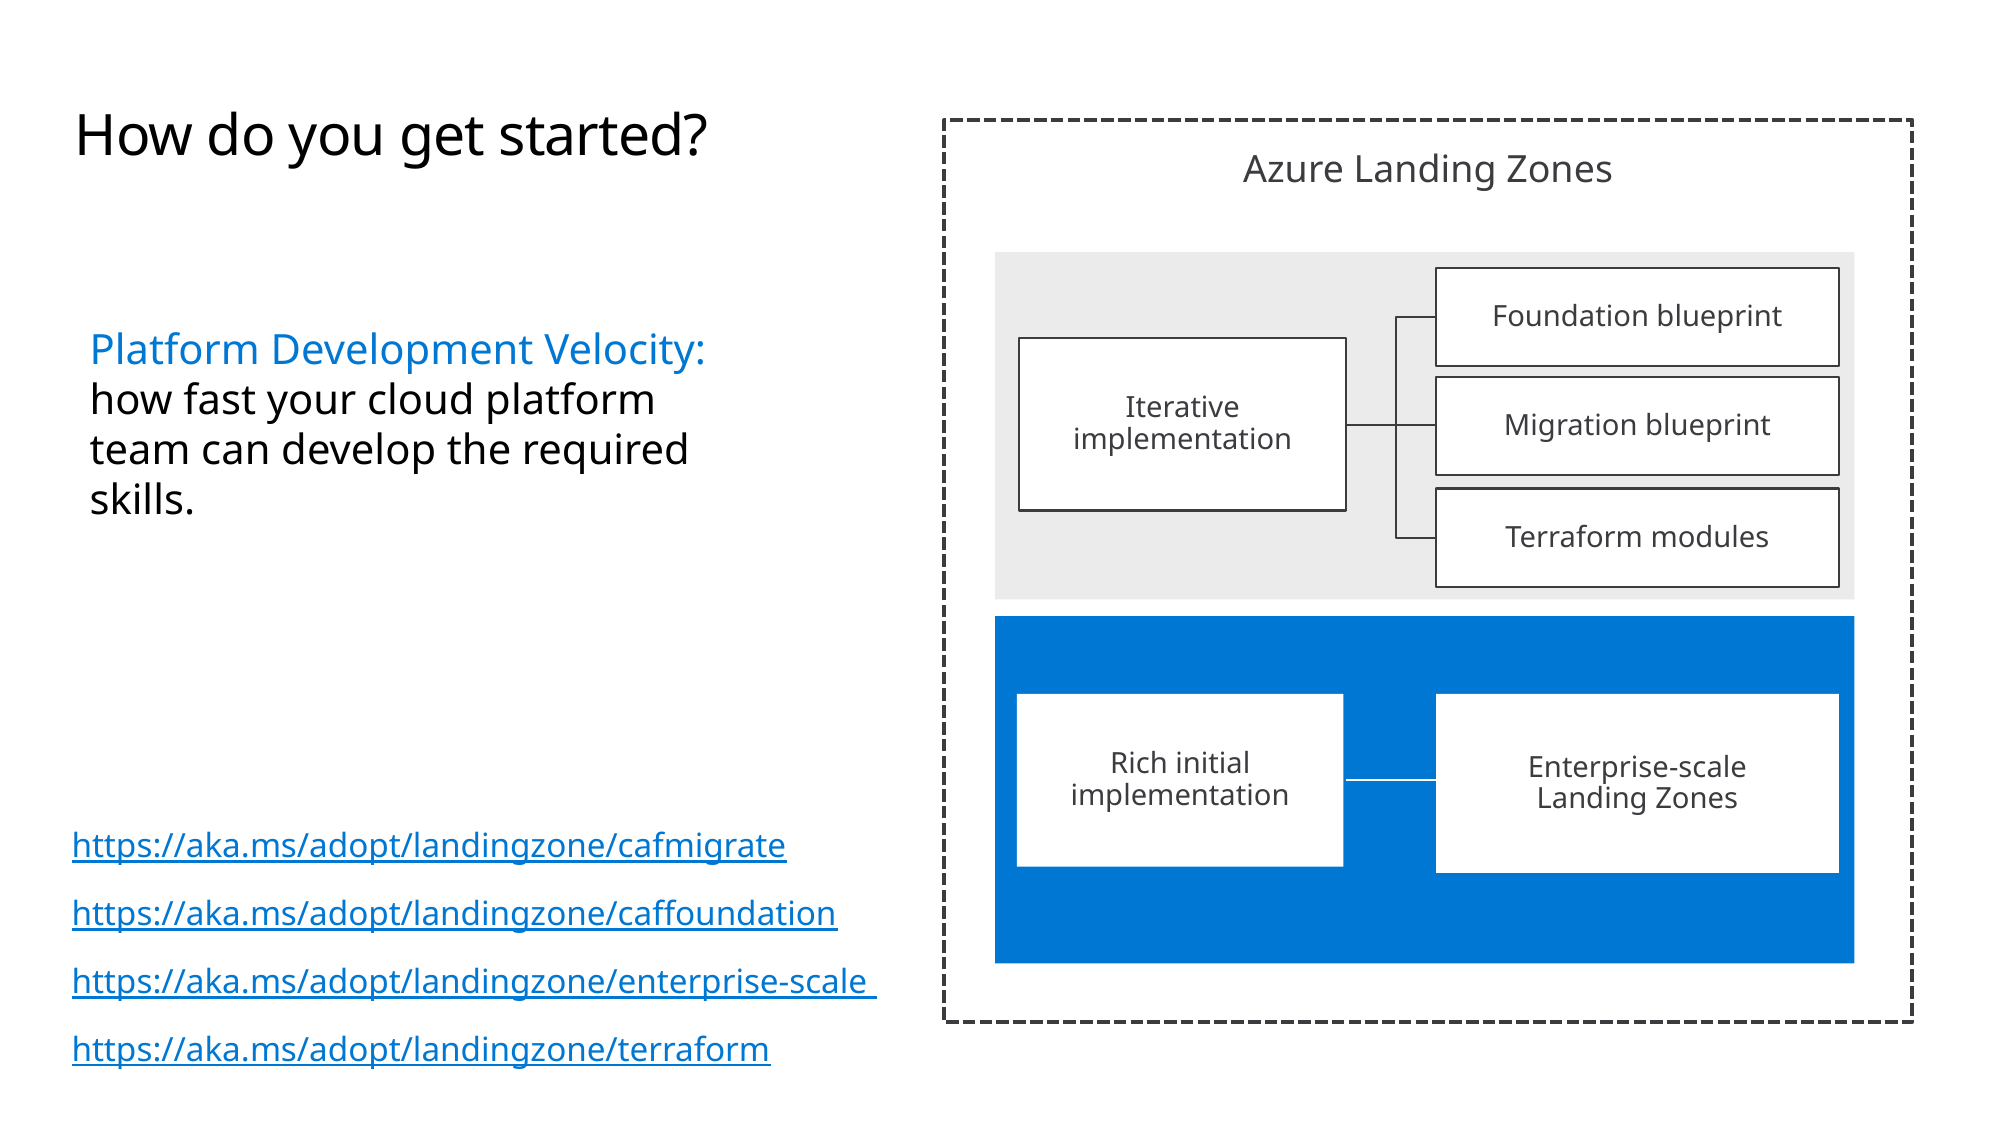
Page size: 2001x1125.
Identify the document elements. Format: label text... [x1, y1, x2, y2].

text_box Azure Landing Zones [944, 119, 1913, 1023]
text_box https://aka.ms/adopt/landingzone/cafmigrate https://aka.ms/adopt/landingzone/caffoundation https://aka.ms/adopt/landingzone/enterprise-scale https://aka.ms/adopt/landingzone/terraform [56, 794, 1123, 1081]
text_box Platform Development Velocity: how fast your cloud platform team can develop the required skills. [74, 315, 779, 1023]
text_box Iterative implementation [1019, 337, 1345, 511]
text_box Migration blueprint [1437, 376, 1840, 476]
text_box [994, 615, 1855, 964]
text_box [1345, 316, 1437, 538]
text_box [994, 251, 1855, 600]
text_box Foundation blueprint [1435, 267, 1840, 367]
text_box Terraform modules [1435, 488, 1840, 588]
text_box Enterprise-scale Landing Zones [1435, 693, 1840, 874]
text_box Rich initial implementation [1016, 693, 1344, 867]
title How do you get started? [74, 101, 1930, 168]
